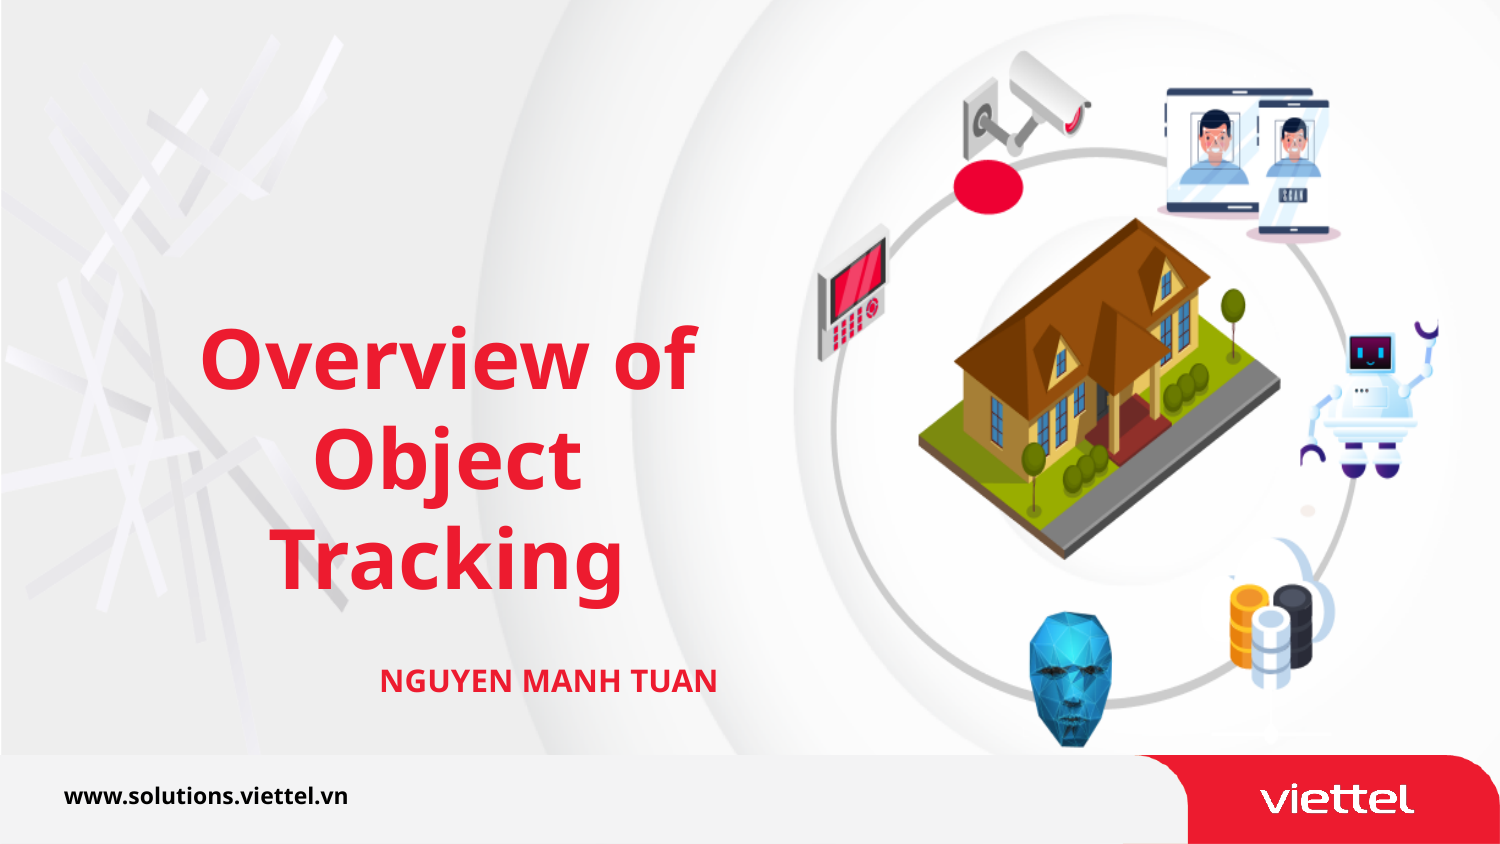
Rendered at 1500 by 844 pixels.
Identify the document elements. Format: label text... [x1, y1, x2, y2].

picture [0, 0, 1500, 844]
text_box Overview of Object Tracking NGUYEN MANH TUAN [161, 298, 734, 543]
text_box [0, 479, 1180, 563]
